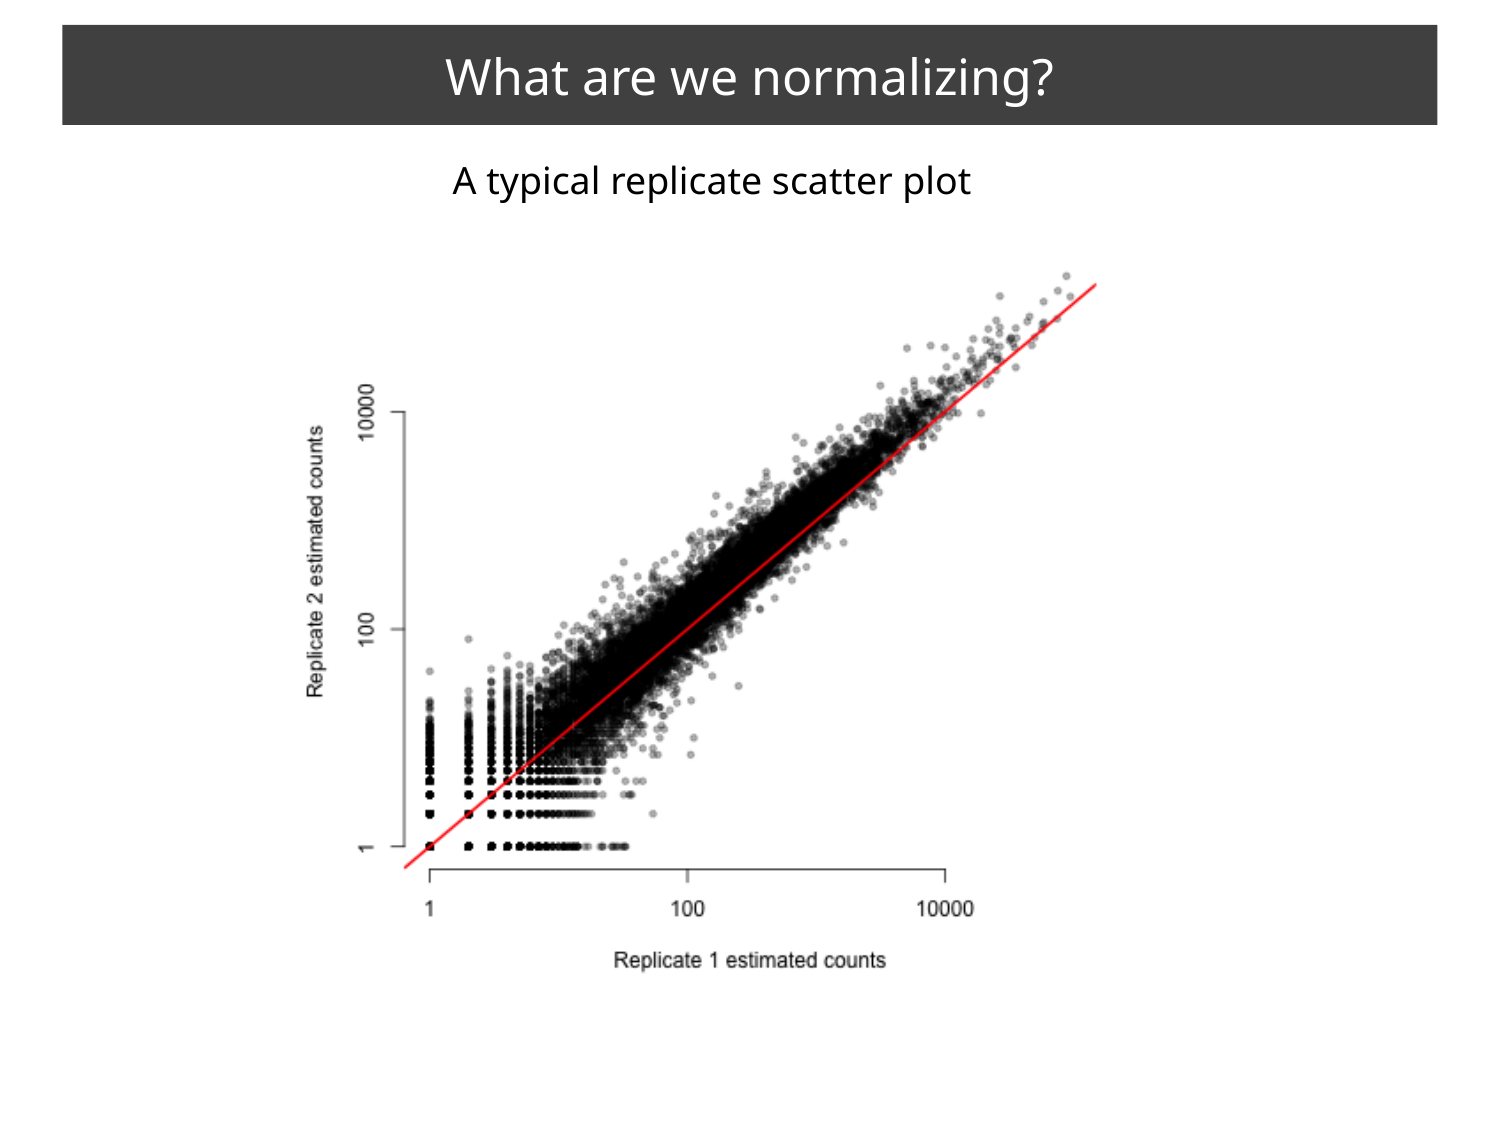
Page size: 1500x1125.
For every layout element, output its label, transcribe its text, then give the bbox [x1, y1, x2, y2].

title What are we normalizing? [62, 24, 1438, 126]
picture [299, 149, 1151, 1001]
